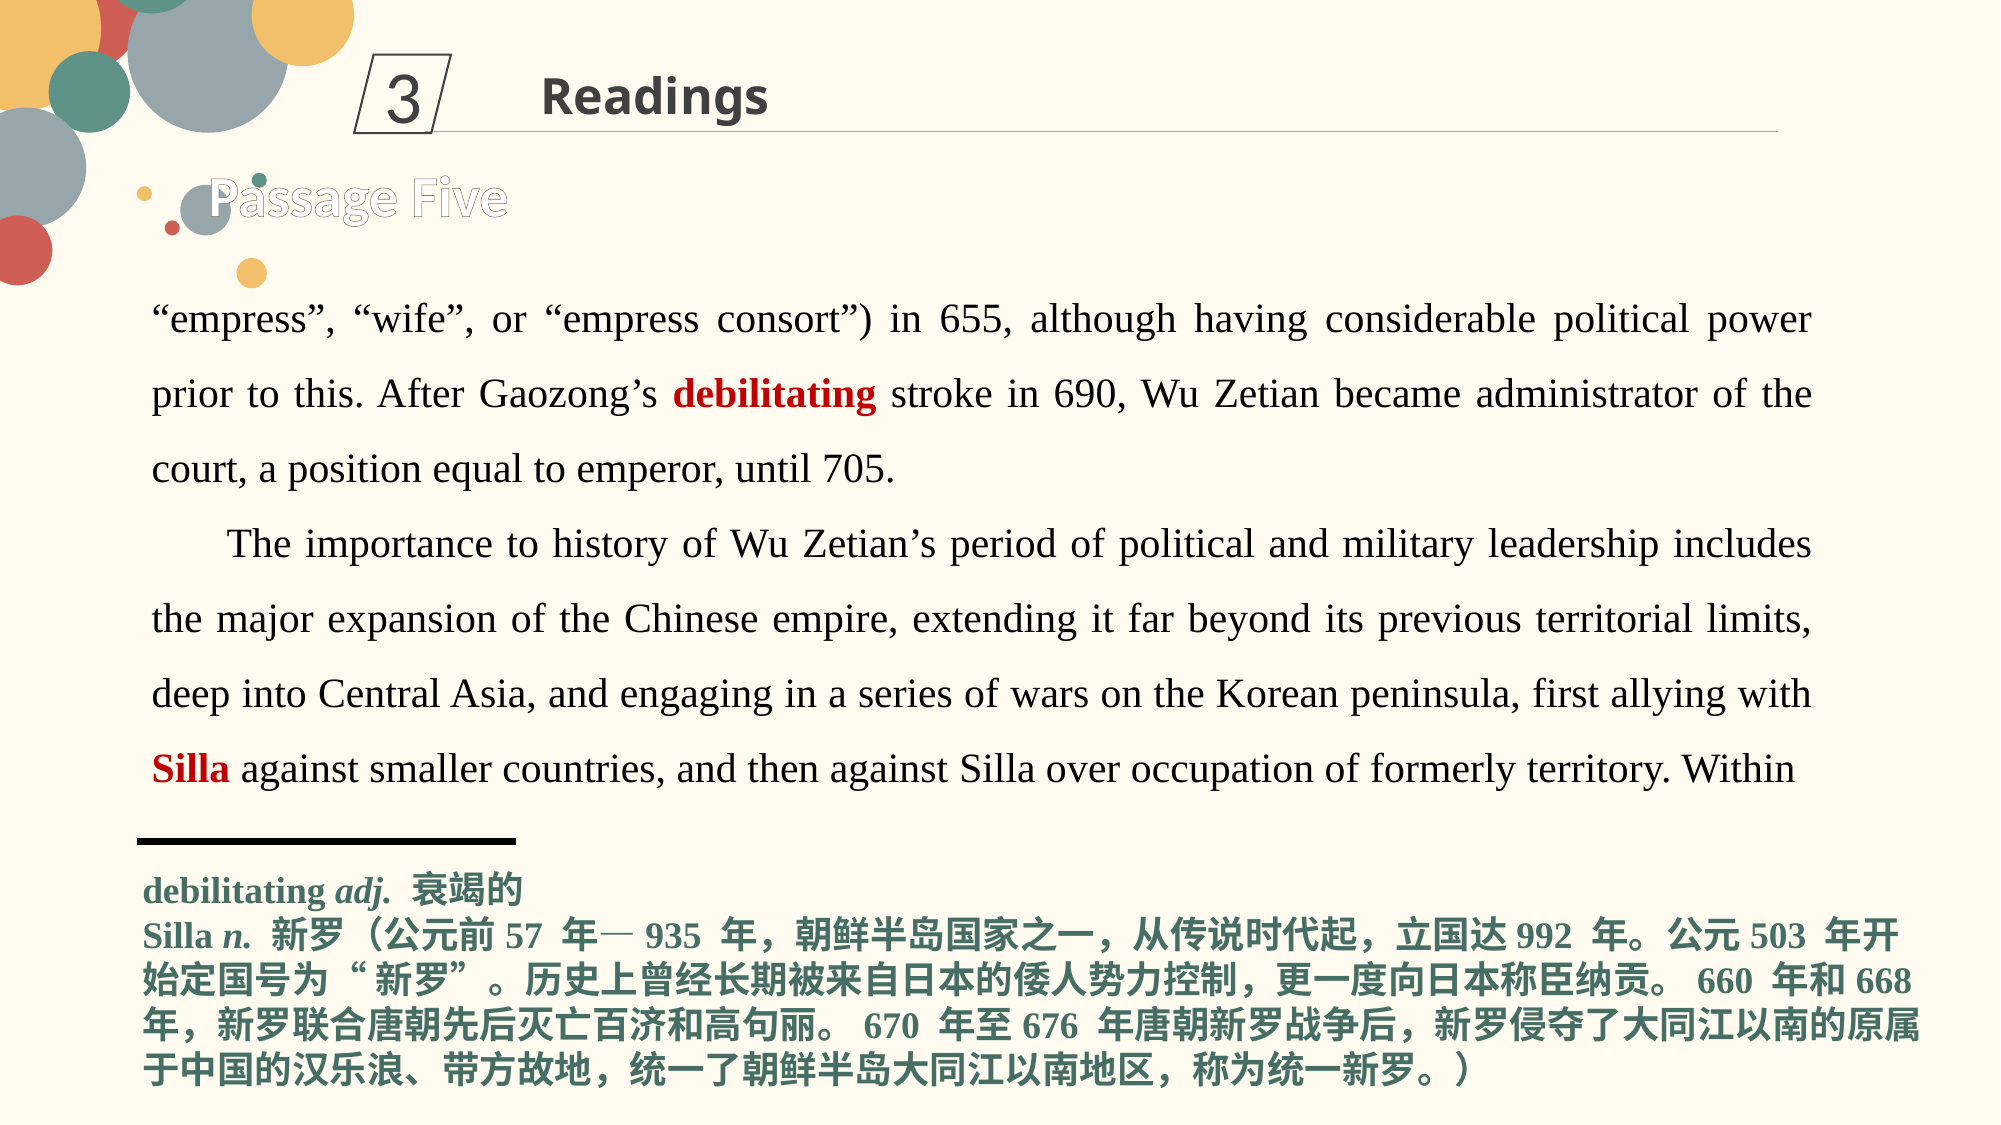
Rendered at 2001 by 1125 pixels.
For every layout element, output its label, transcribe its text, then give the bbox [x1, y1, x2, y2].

text_box Readings [525, 57, 1296, 131]
text_box 3 [355, 53, 453, 135]
text_box “empress”, “wife”, or “empress consort”) in 655, although having considerable political power prior to this. After Gaozong’s debilitating stroke in 690, Wu Zetian became administrator of the court, a position equal to emperor, until 705. The importance to history of Wu Zetian’s period of political and military leadership includes the major expansion of the Chinese empire, extending it far beyond its previous territorial limits, deep into Central Asia, and engaging in a series of wars on the Korean peninsula, first allying with Silla against smaller countries, and then against Silla over occupation of formerly territory. Within [136, 257, 1829, 798]
text_box Passage Five [355, 150, 524, 236]
text_box debilitating adj. 衰竭的 Silla n. 新罗（公元前57 年—935 年，朝鲜半岛国家之一，从传说时代起，立国达992 年。公元503 年开始定国号为“ 新罗”。历史上曾经长期被来自日本的倭人势力控制，更一度向日本称臣纳贡。660 年和668 年，新罗联合唐朝先后灭亡百济和高句丽。670 年至676 年唐朝新罗战争后，新罗侵夺了大同江以南的原属于中国的汉乐浪、带方故地，统一了朝鲜半岛大同江以南地区，称为统一新罗。） [127, 858, 1948, 1098]
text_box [0, 0, 355, 289]
